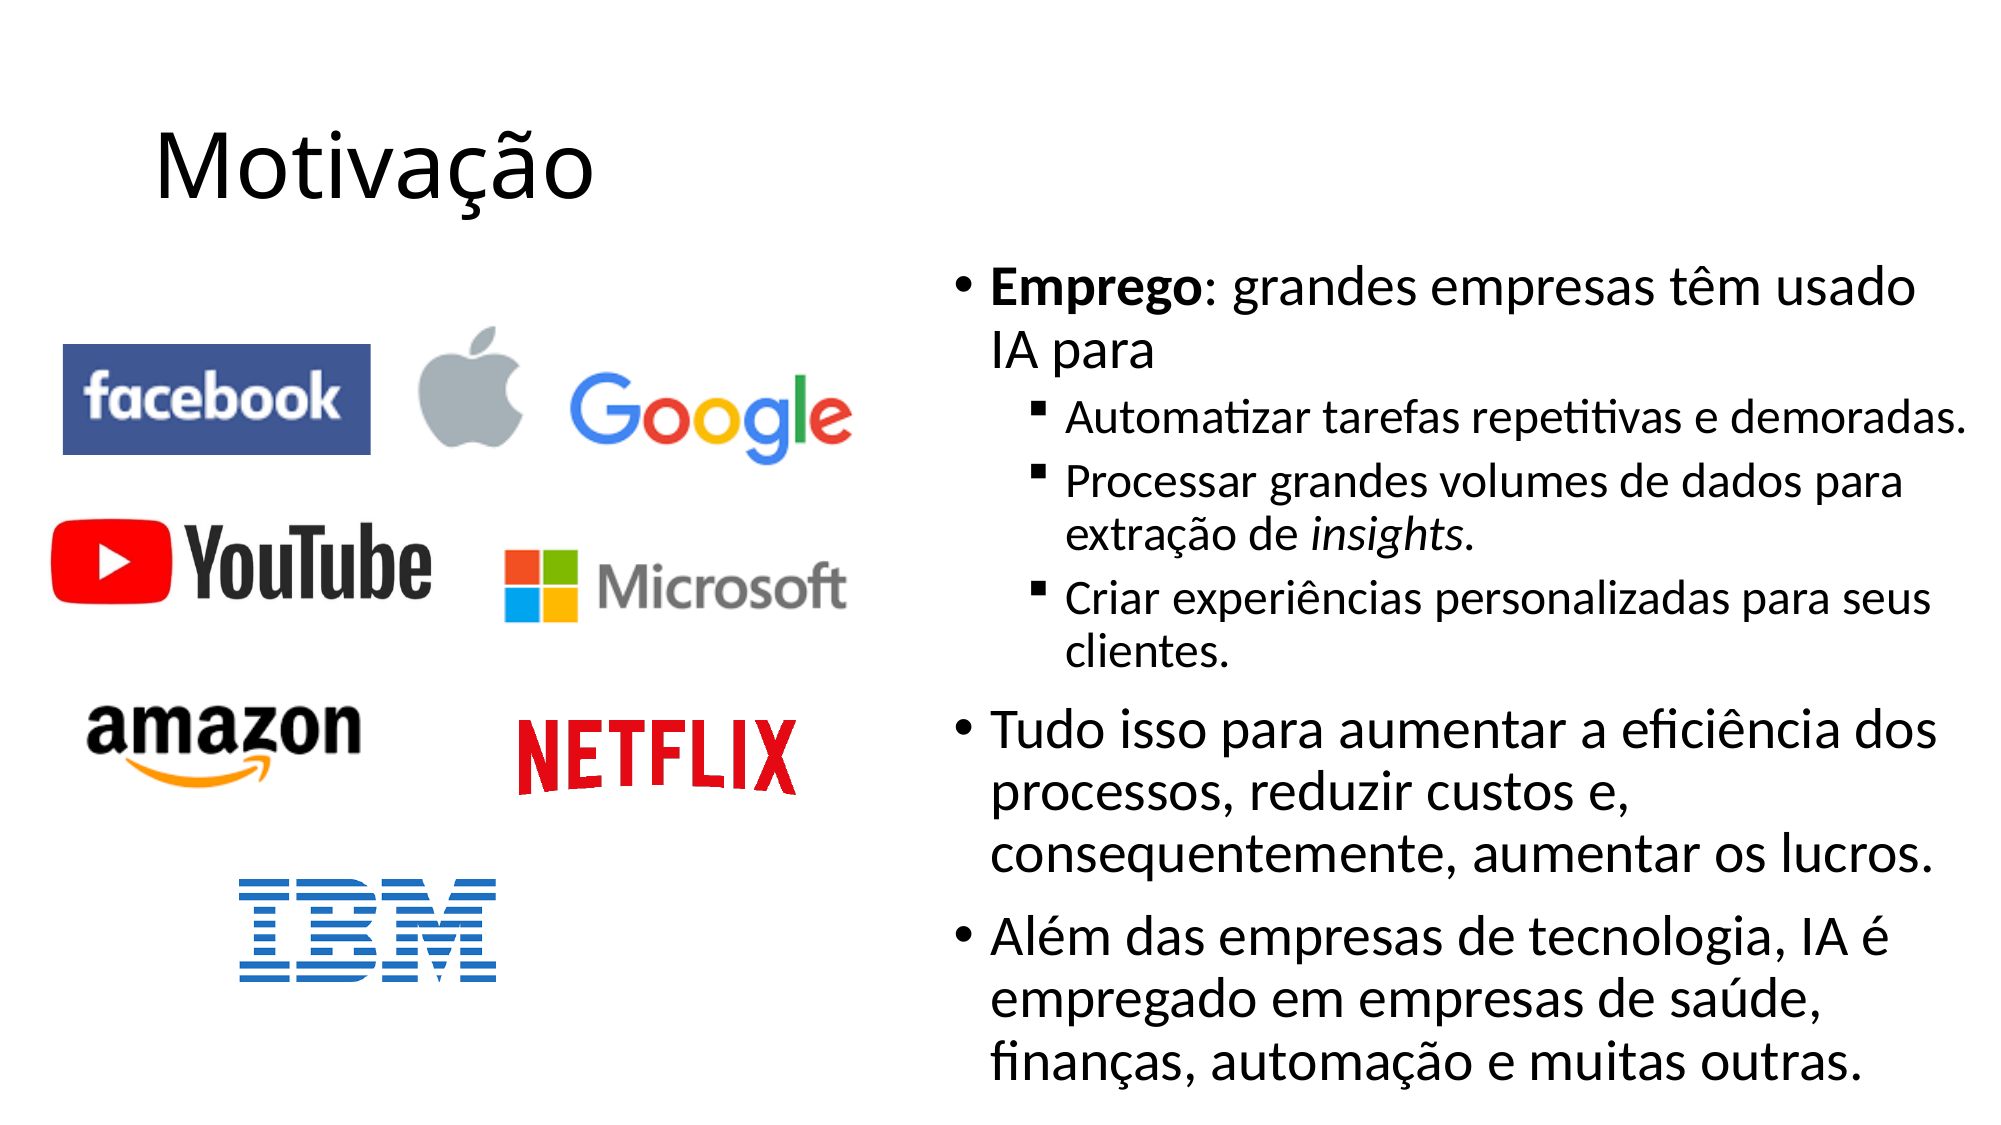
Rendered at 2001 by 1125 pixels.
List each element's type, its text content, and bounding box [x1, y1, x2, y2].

picture [495, 536, 863, 642]
picture [48, 517, 434, 607]
picture [62, 344, 371, 455]
list Emprego: grandes empresas têm usado IA para Automatizar tarefas repetitivas e demoradas. Processar grandes volumes de dados para extração de insights. Criar experiências personalizadas para seus clientes. Tudo isso para aumentar a eficiência dos processos, reduzir custos e, consequentemente, aumentar os lucros. Além das empresas de tecnologia, IA é empregado em empresas de saúde, finanças, automação e muitas outras. [938, 248, 1990, 1125]
title Motivação [137, 59, 1863, 278]
picture [83, 691, 371, 801]
picture [519, 720, 796, 795]
picture [560, 361, 868, 485]
picture [239, 879, 496, 982]
picture [405, 309, 531, 453]
